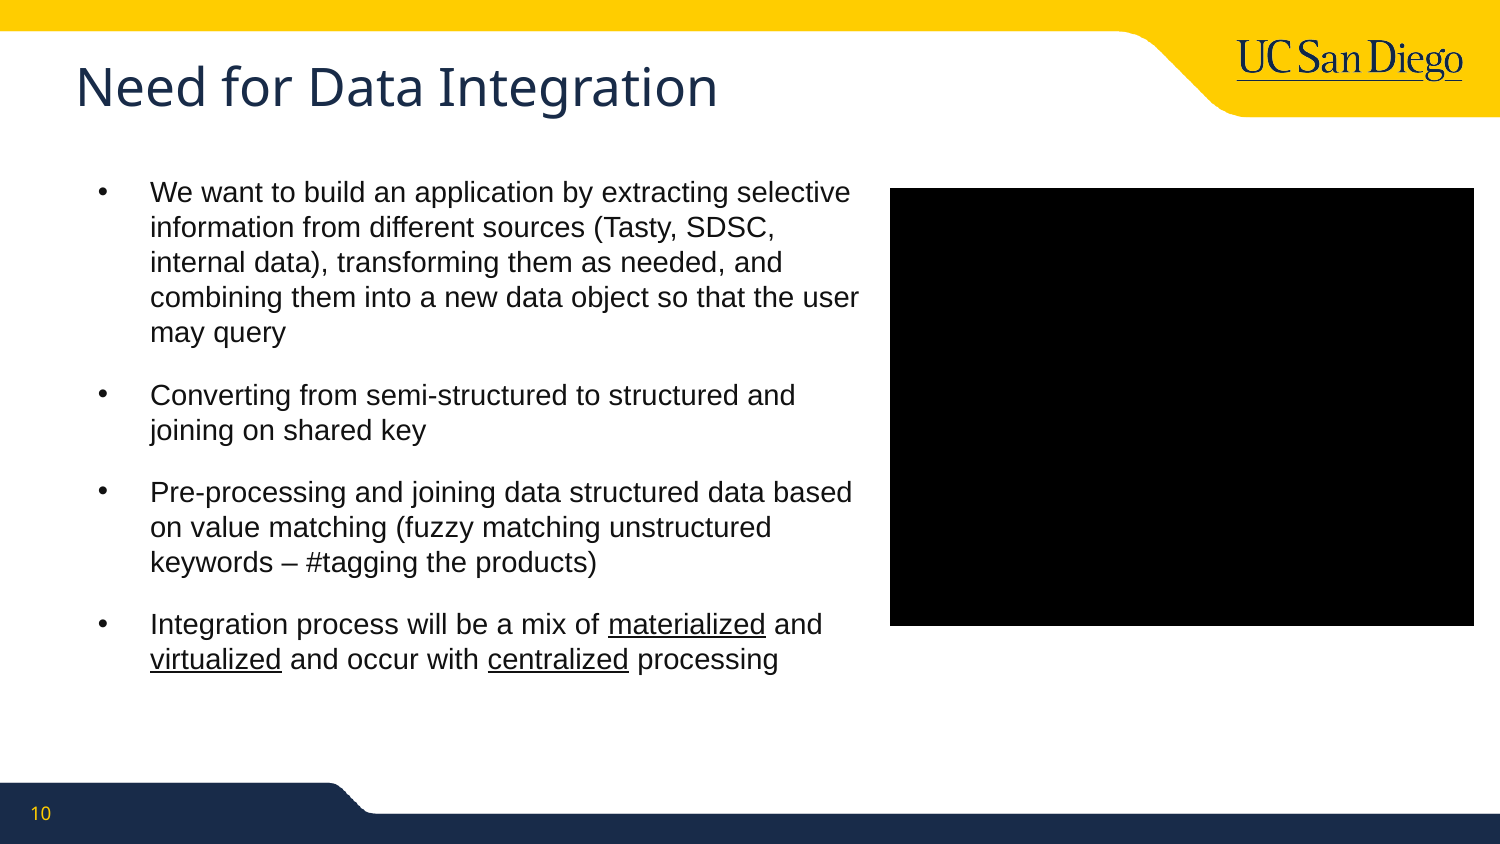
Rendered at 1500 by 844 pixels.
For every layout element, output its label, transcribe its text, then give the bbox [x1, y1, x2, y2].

title Need for Data Integration [75, 66, 768, 160]
list We want to build an application by extracting selective information from different sources (Tasty, SDSC, internal data), transforming them as needed, and combining them into a new data object so that the user may query Converting from semi-structured to structured and joining on shared key Pre-processing and joining data structured data based on value matching (fuzzy matching unstructured keywords – #tagging the products) Integration process will be a mix of materialized and virtualized and occur with centralized processing [75, 173, 868, 687]
slide_number ‹#› [30, 796, 75, 833]
picture [0, 0, 1500, 844]
